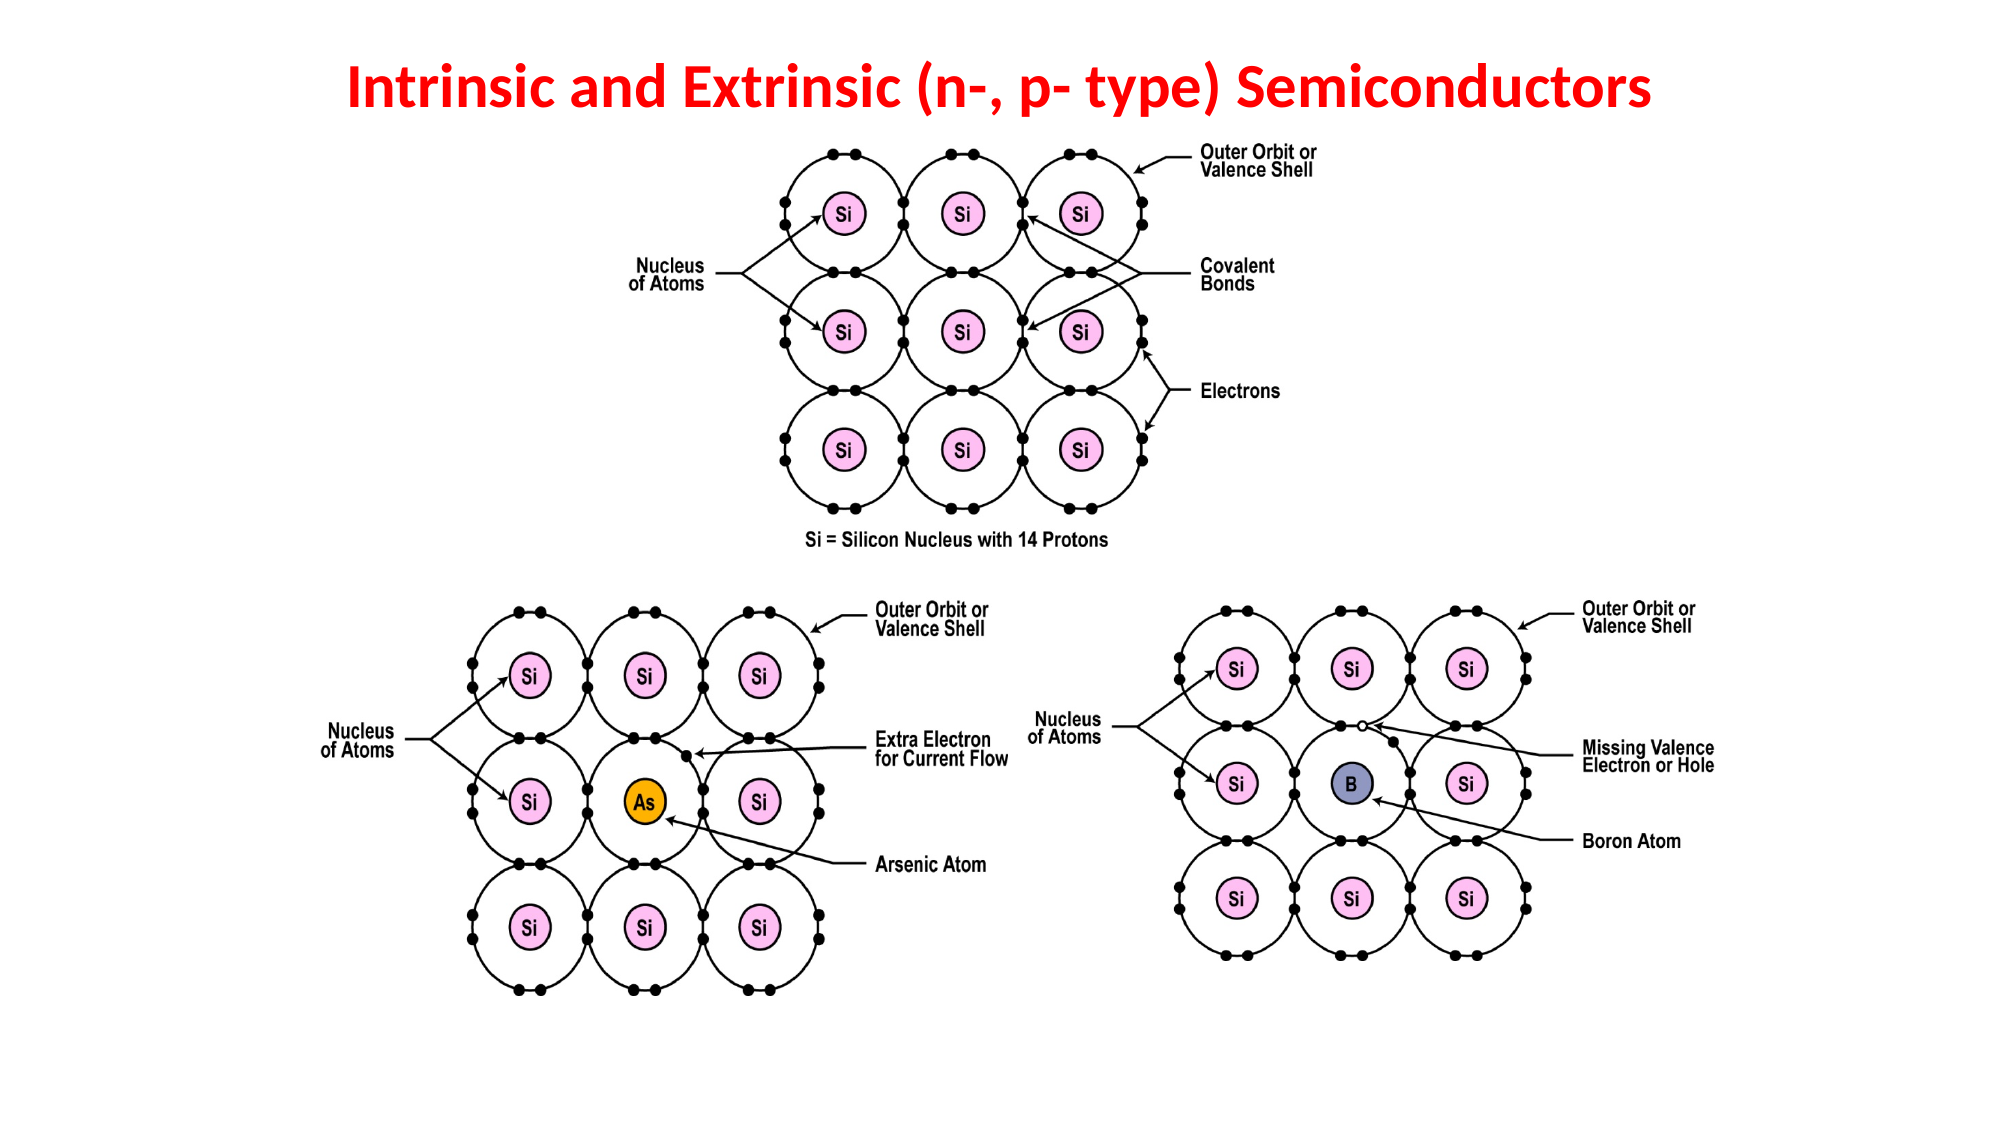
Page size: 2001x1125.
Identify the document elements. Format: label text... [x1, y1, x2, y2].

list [319, 597, 1008, 997]
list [1026, 597, 1715, 961]
title Intrinsic and Extrinsic (n-, p- type) Semiconductors [324, 0, 1675, 164]
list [628, 140, 1317, 554]
